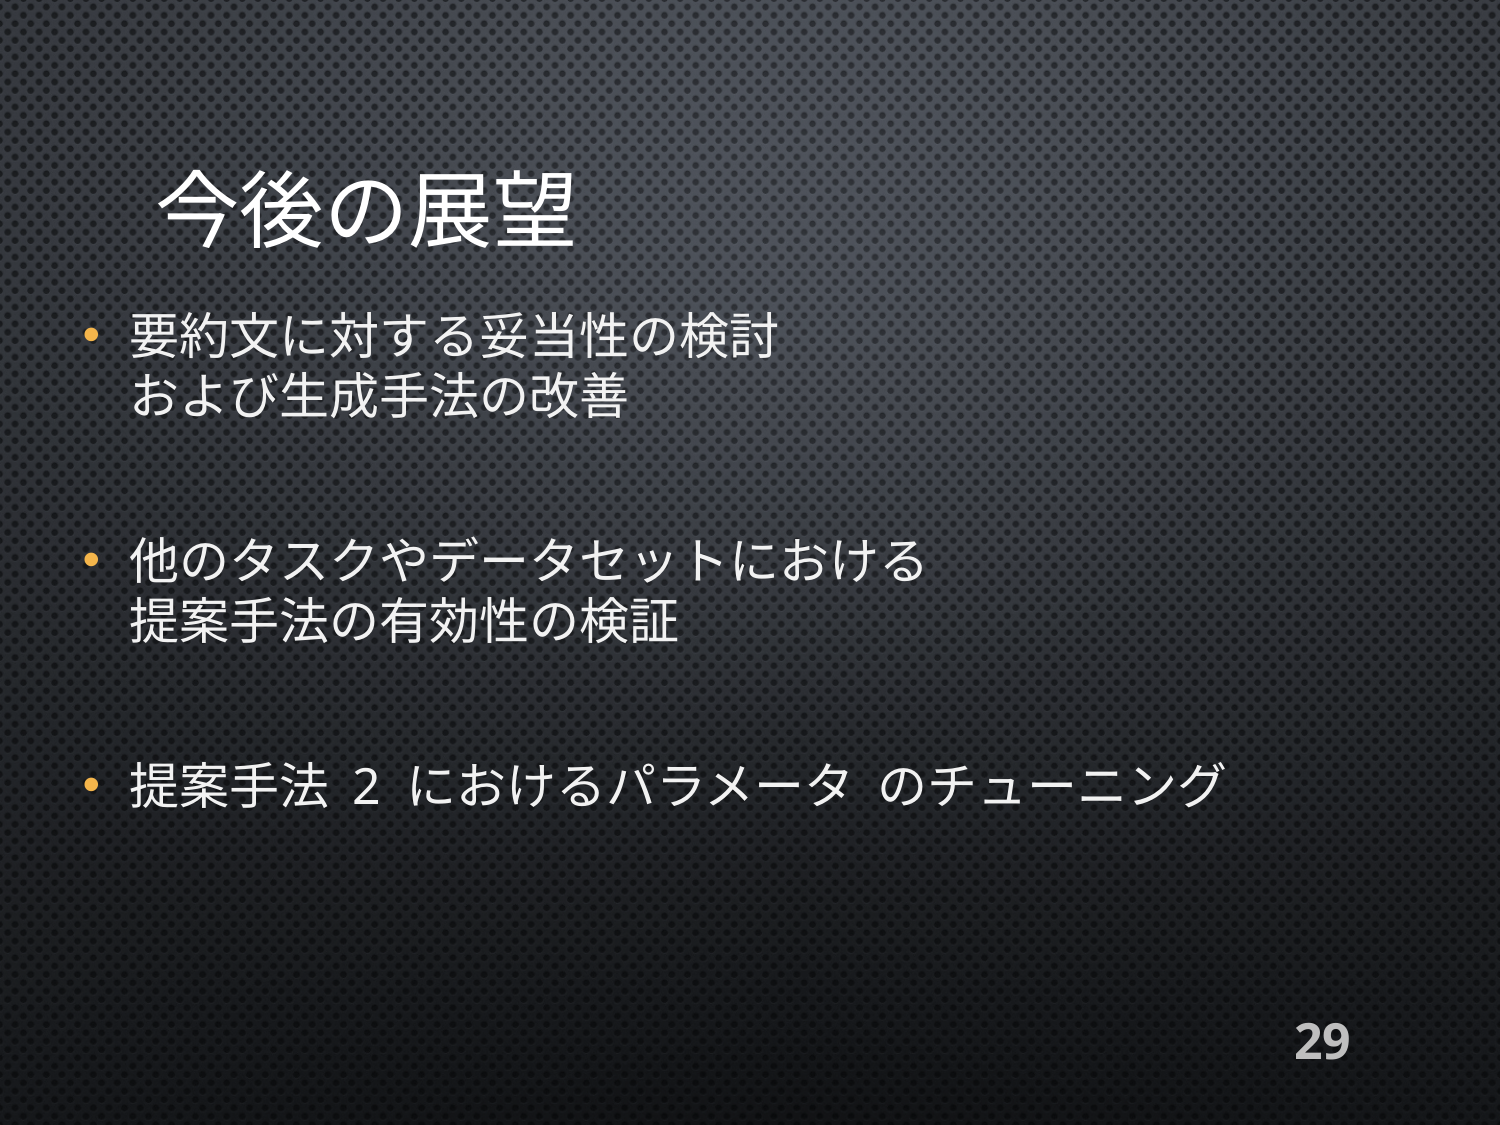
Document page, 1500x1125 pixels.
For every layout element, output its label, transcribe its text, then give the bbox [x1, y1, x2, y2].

title 今後の展望 [140, 140, 1360, 276]
slide_number 29 [1171, 1013, 1367, 1074]
